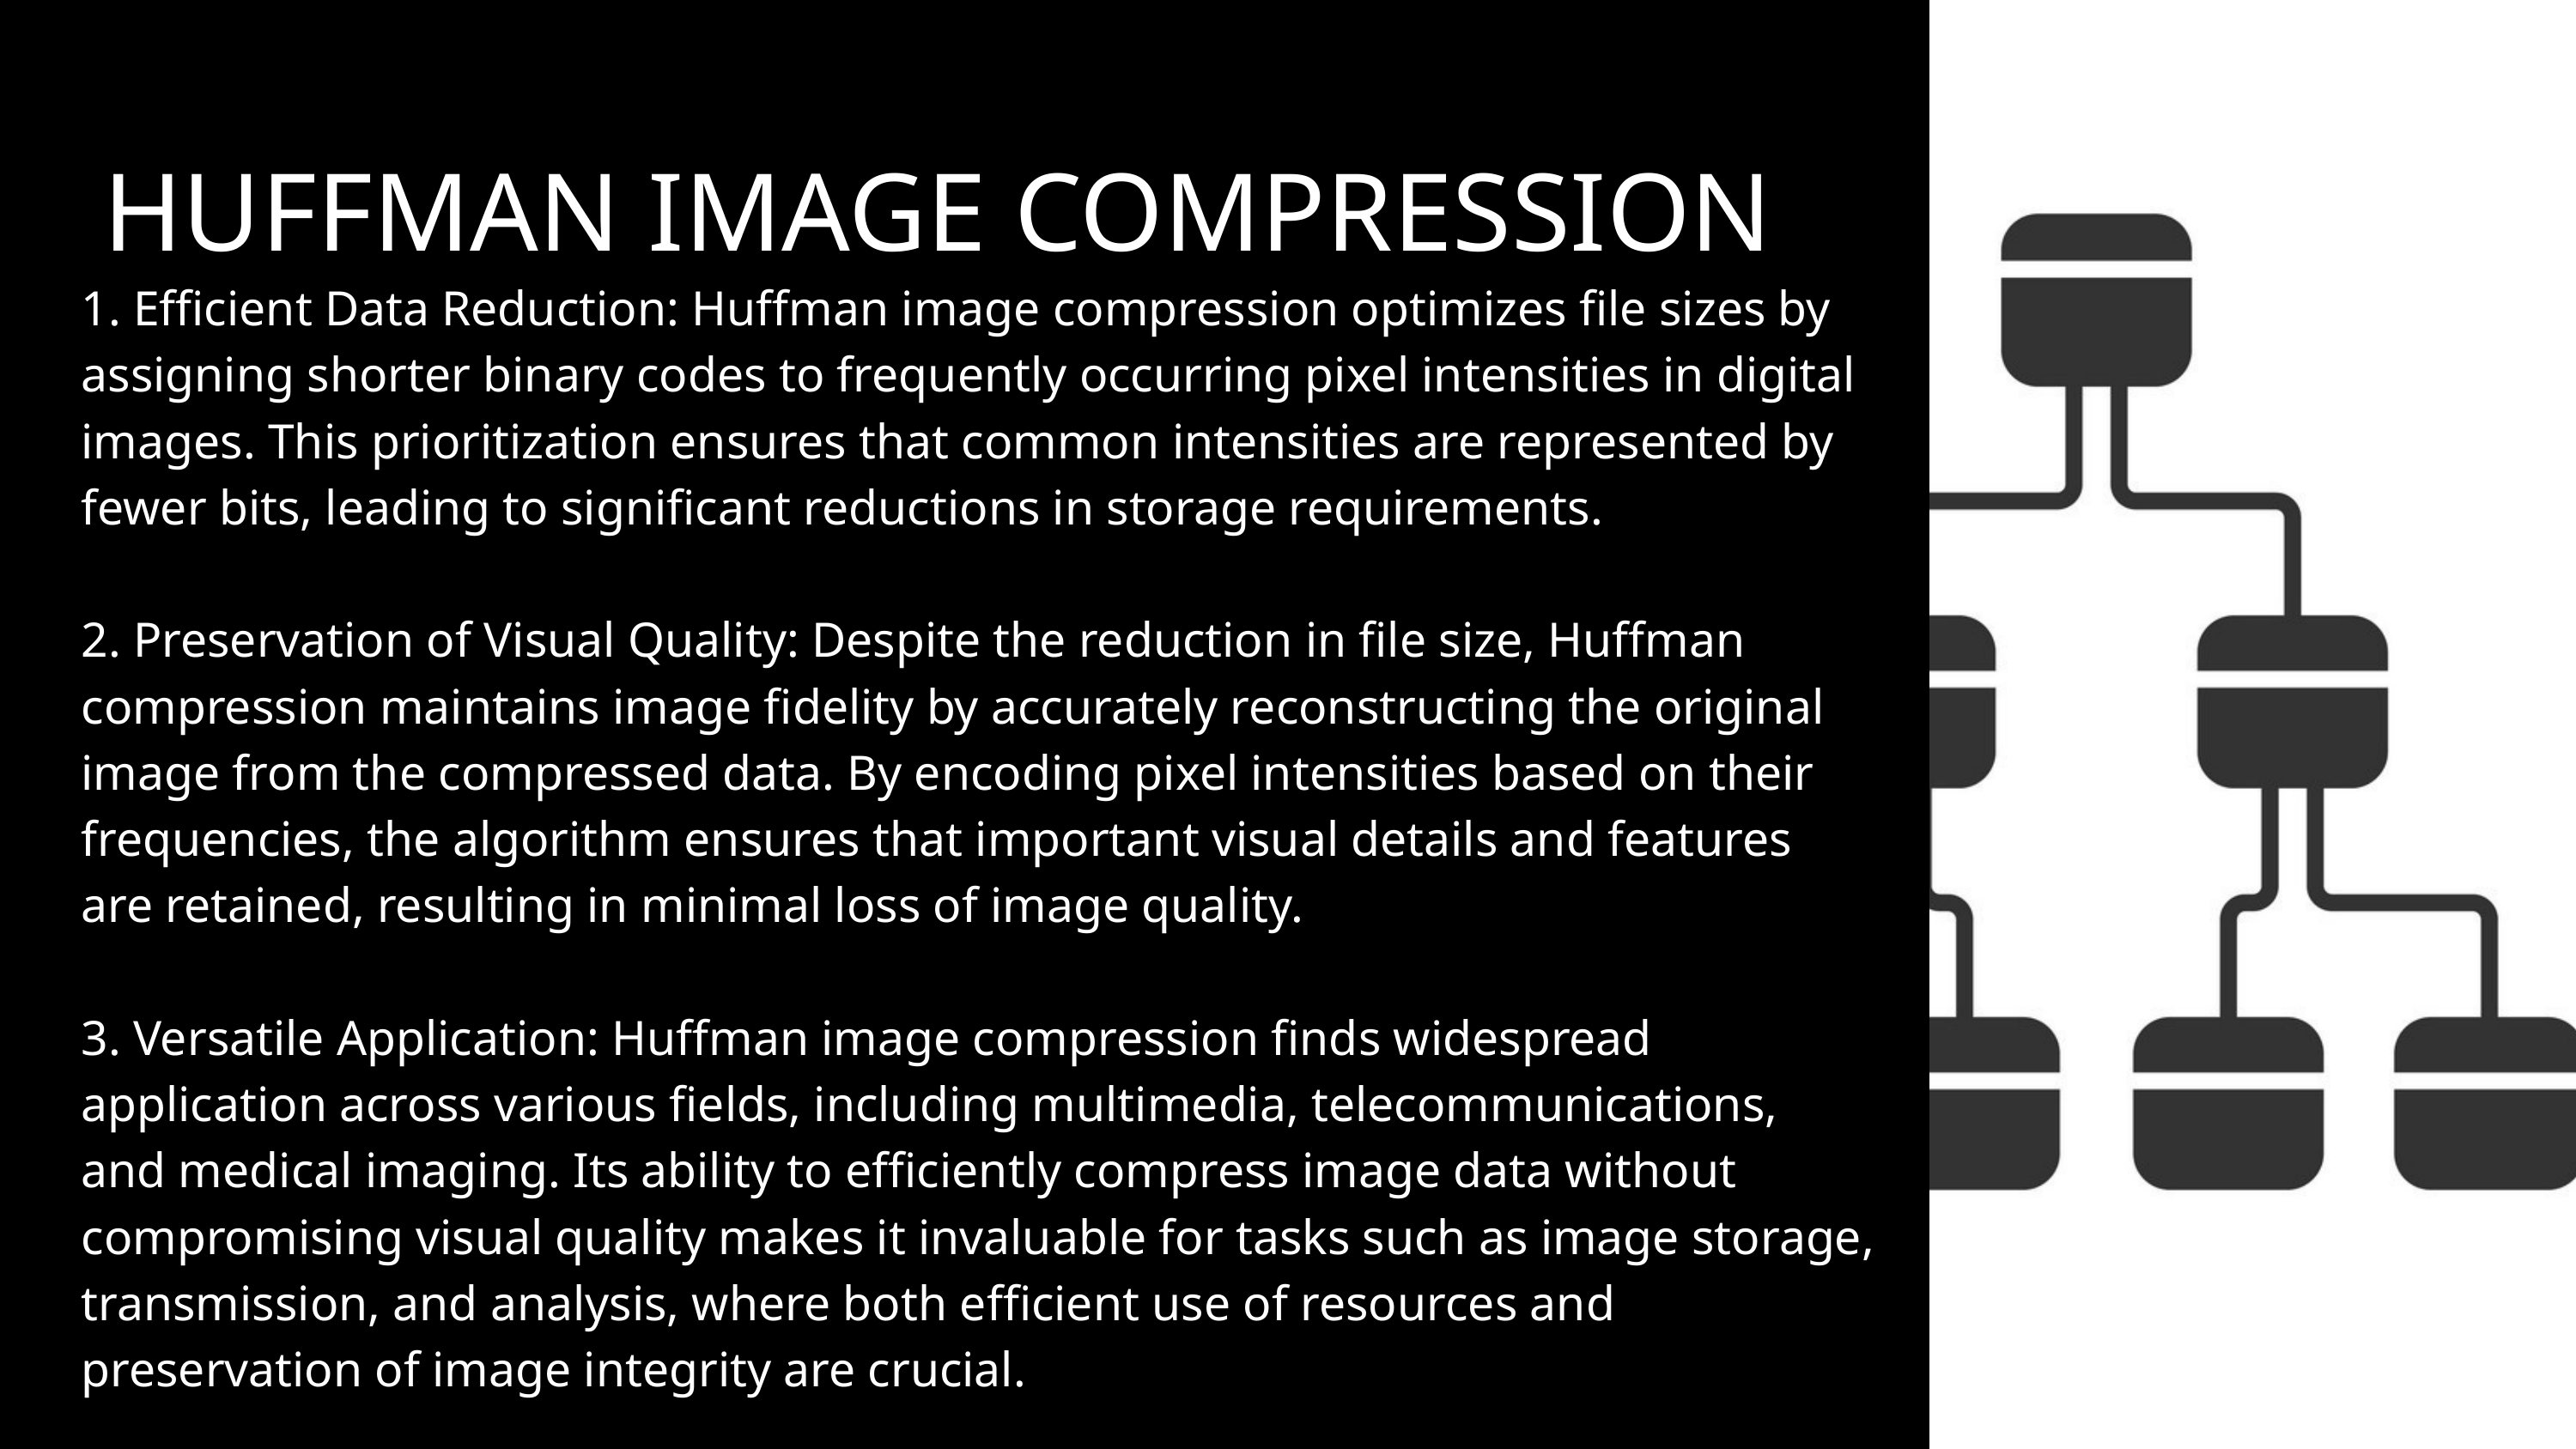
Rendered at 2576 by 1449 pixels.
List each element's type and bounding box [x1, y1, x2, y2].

text_box [1934, 0, 2576, 1449]
text_box [0, 0, 1930, 1449]
